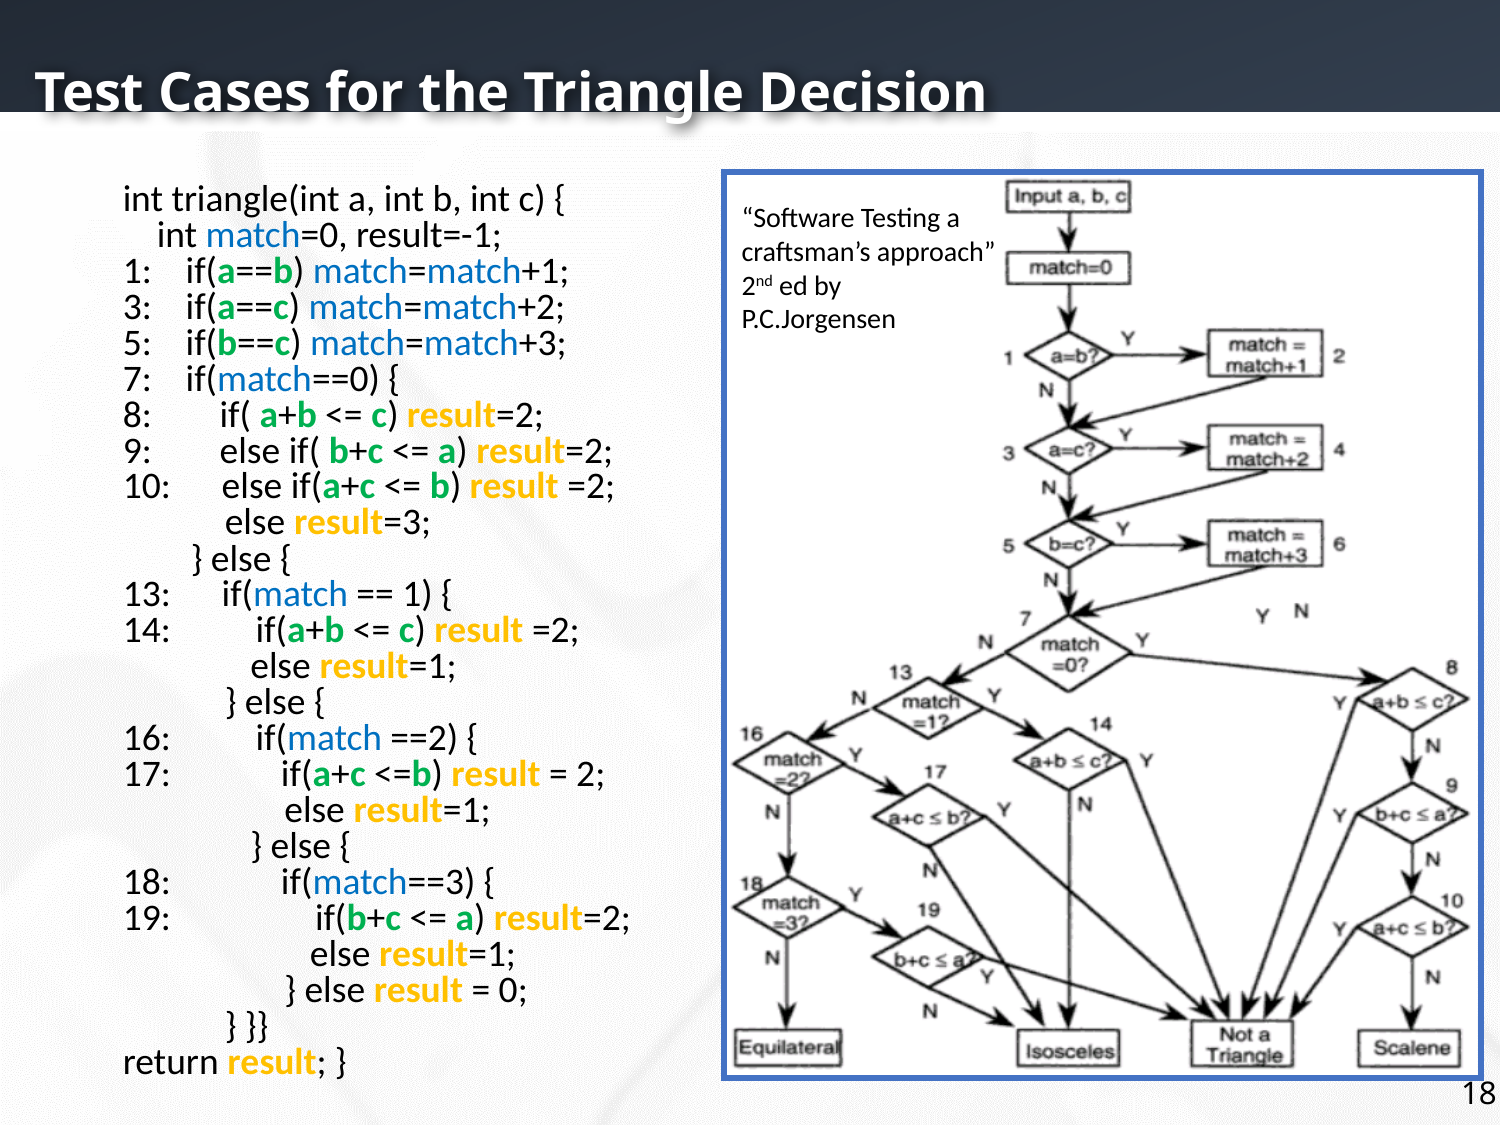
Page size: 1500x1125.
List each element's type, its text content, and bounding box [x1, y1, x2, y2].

text_box int triangle(int a, int b, int c) { int match=0, result=-1; 1: if(a==b) match=match+1; 3: if(a==c) match=match+2; 5: if(b==c) match=match+3; 7: if(match==0) { 8: if( a+b <= c) result=2; 9: else if( b+c <= a) result=2; 10: else if(a+c <= b) result =2; else result=3; } else { 13: if(match == 1) { 14: if(a+b <= c) result =2; else result=1; } else { 16: if(match ==2) { 17: if(a+c <=b) result = 2; else result=1; } else { 18: if(match==3) { 19: if(b+c <= a) result=2; else result=1; } else result = 0; } }} return result; } [108, 175, 687, 1089]
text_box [726, 175, 1478, 1076]
picture [0, 131, 1500, 1125]
text_box Test Cases for the Triangle Decision [19, 49, 1265, 130]
